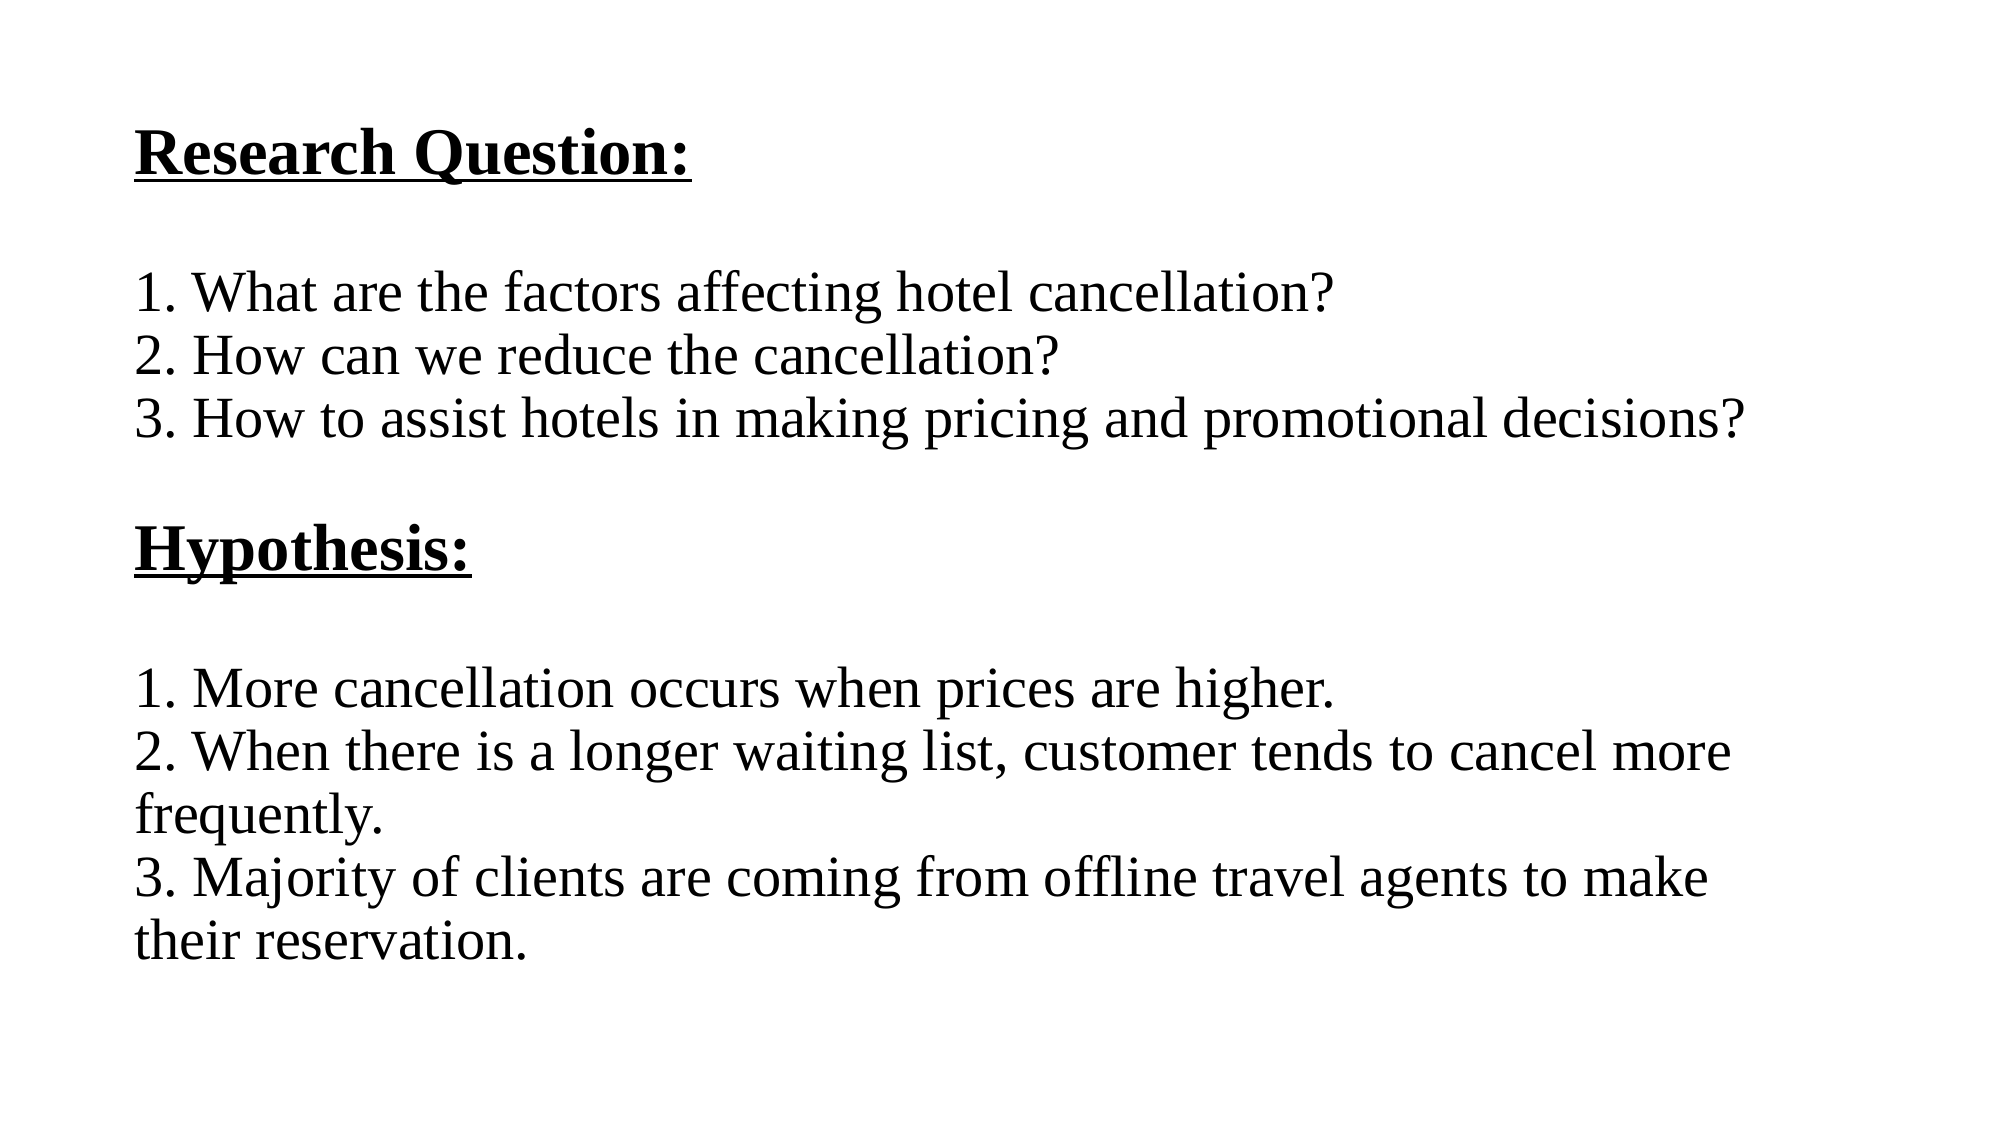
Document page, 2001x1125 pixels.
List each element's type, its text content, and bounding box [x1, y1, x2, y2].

title Research Question: 1. What are the factors affecting hotel cancellation? 2. How can we reduce the cancellation? 3. How to assist hotels in making pricing and promotional decisions? Hypothesis: 1. More cancellation occurs when prices are higher. 2. When there is a longer waiting list, customer tends to cancel more frequently. 3. Majority of clients are coming from offline travel agents to make their reservation. [119, 109, 1836, 980]
